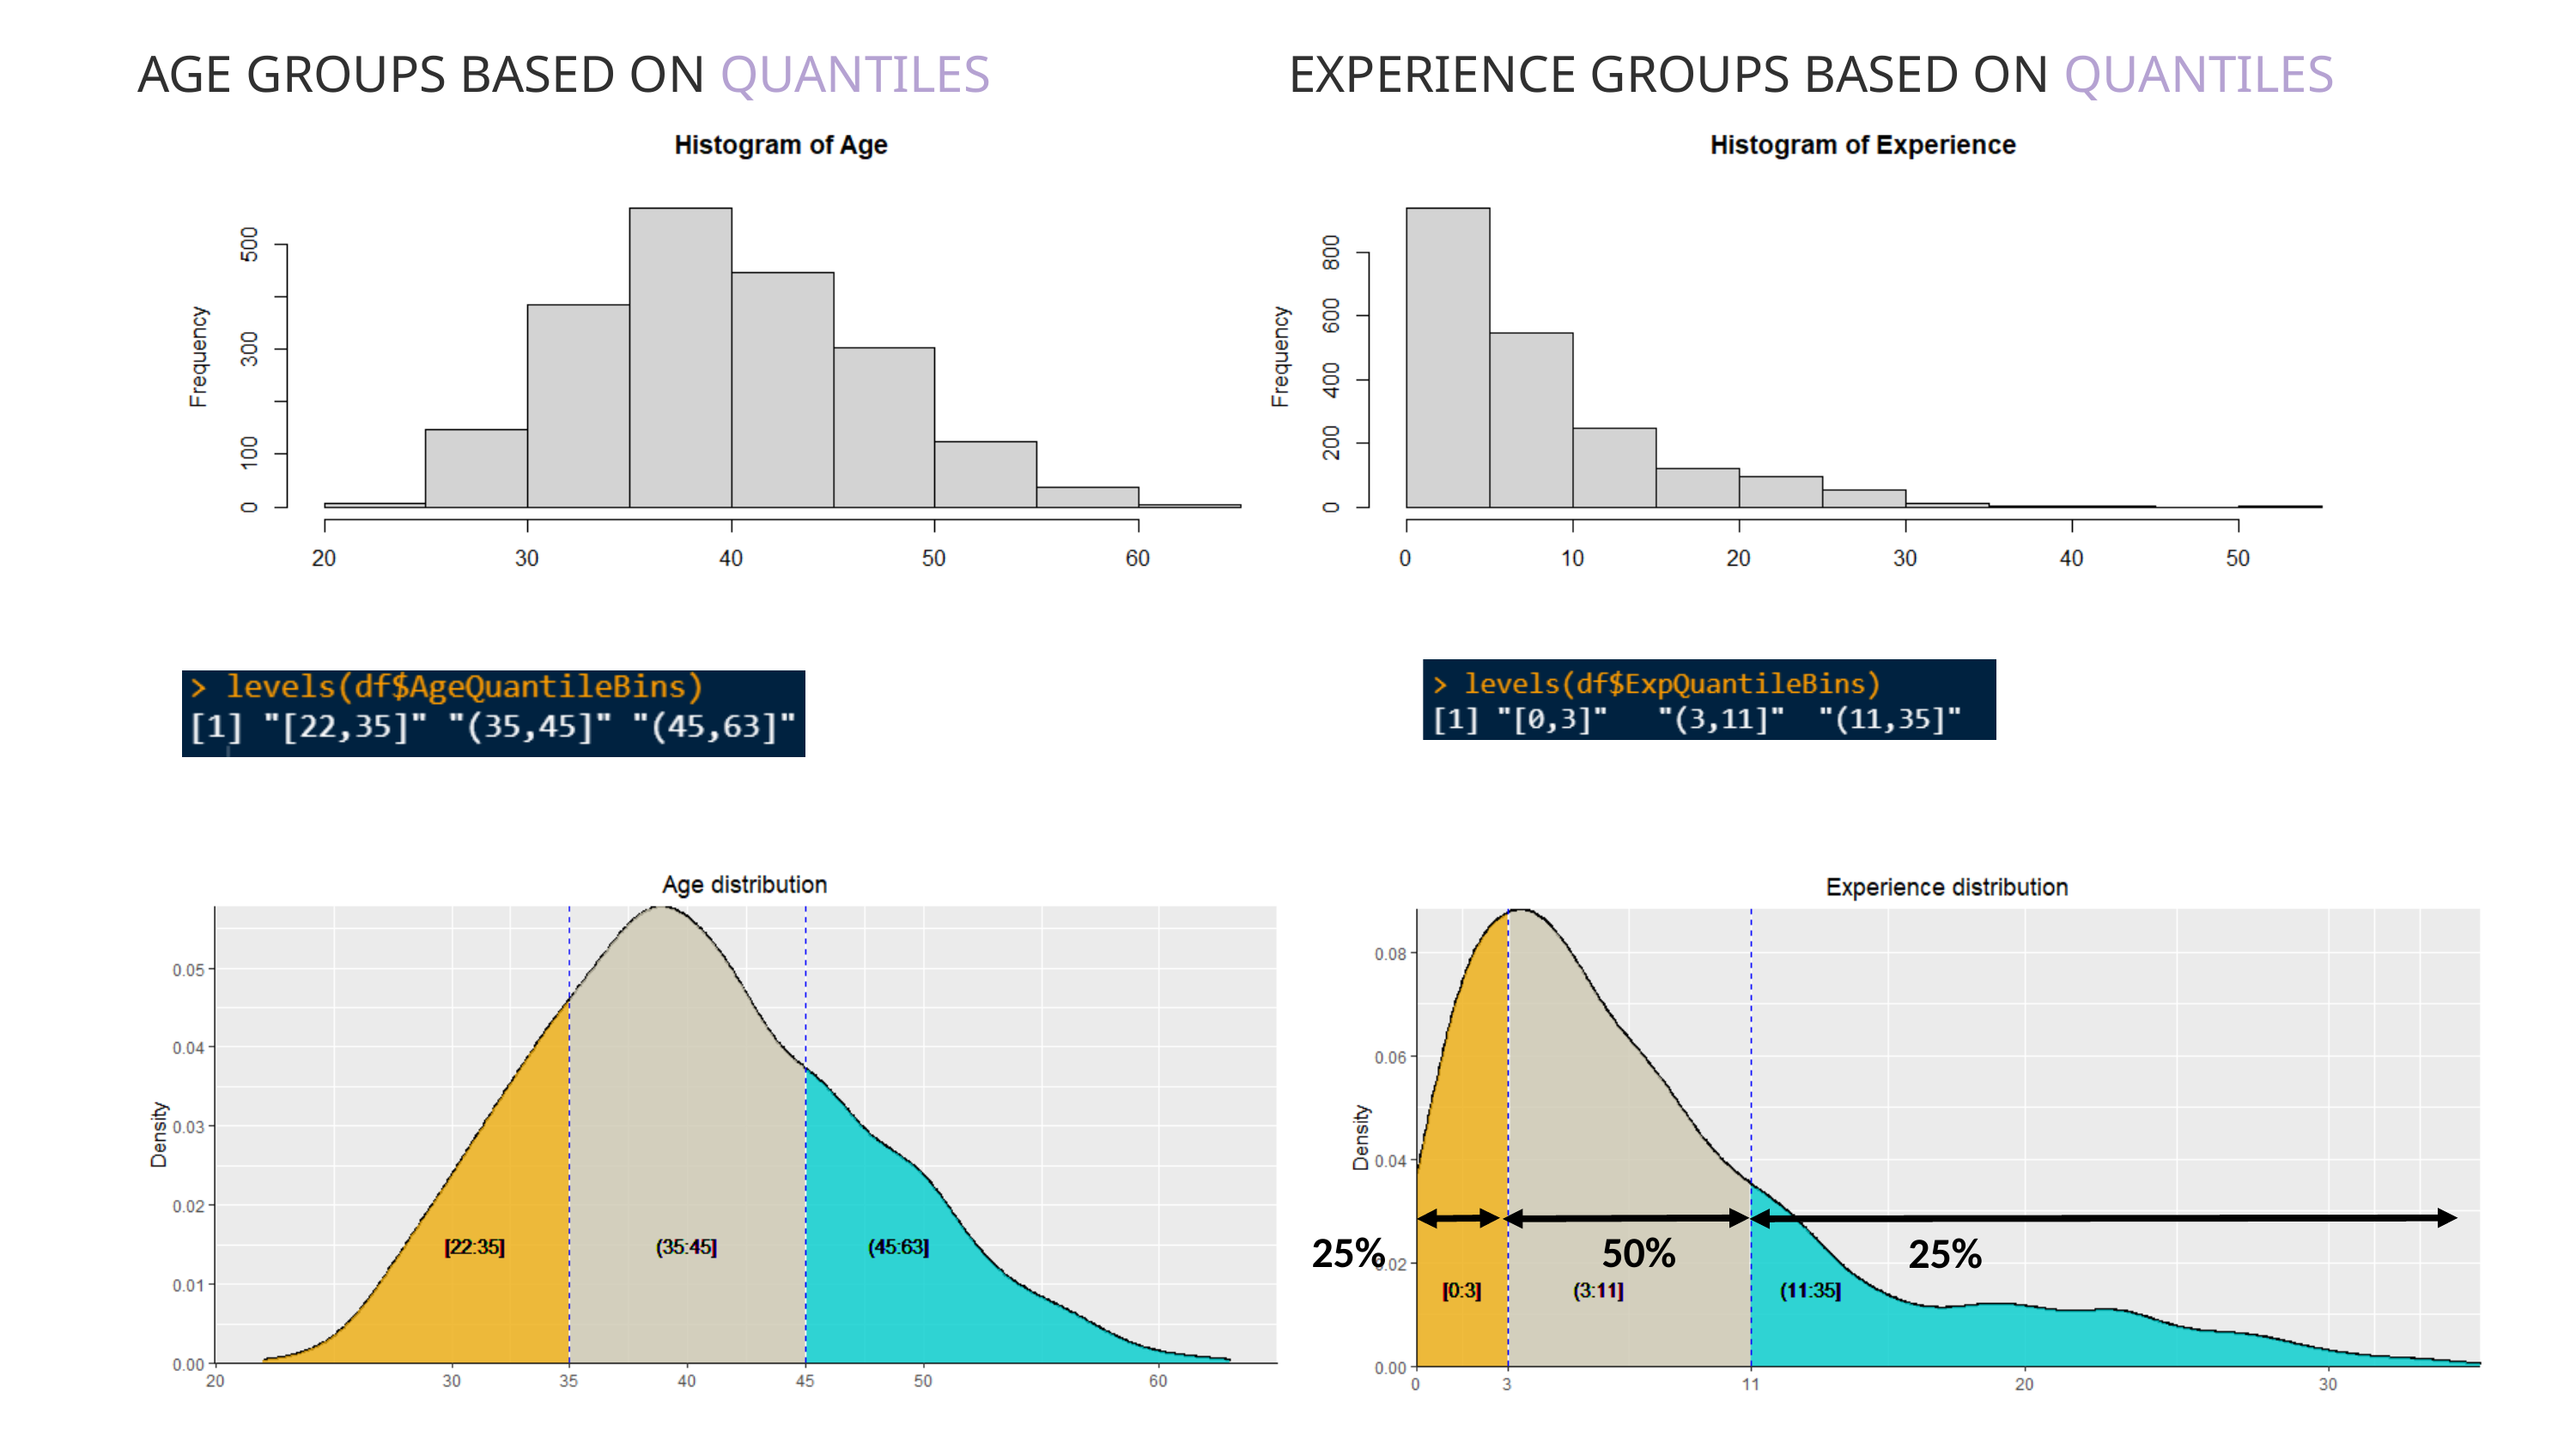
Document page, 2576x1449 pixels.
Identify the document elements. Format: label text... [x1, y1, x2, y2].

picture [182, 90, 2414, 652]
picture [182, 670, 805, 758]
picture [1341, 866, 2491, 1427]
text_box EXPERIENCE GROUPS BASED ON QUANTILES [1288, 46, 2576, 103]
picture [1423, 658, 1997, 740]
picture [139, 863, 1289, 1424]
text_box AGE GROUPS BASED ON QUANTILES [137, 46, 1288, 103]
text_box 25% [1298, 1217, 1337, 1282]
